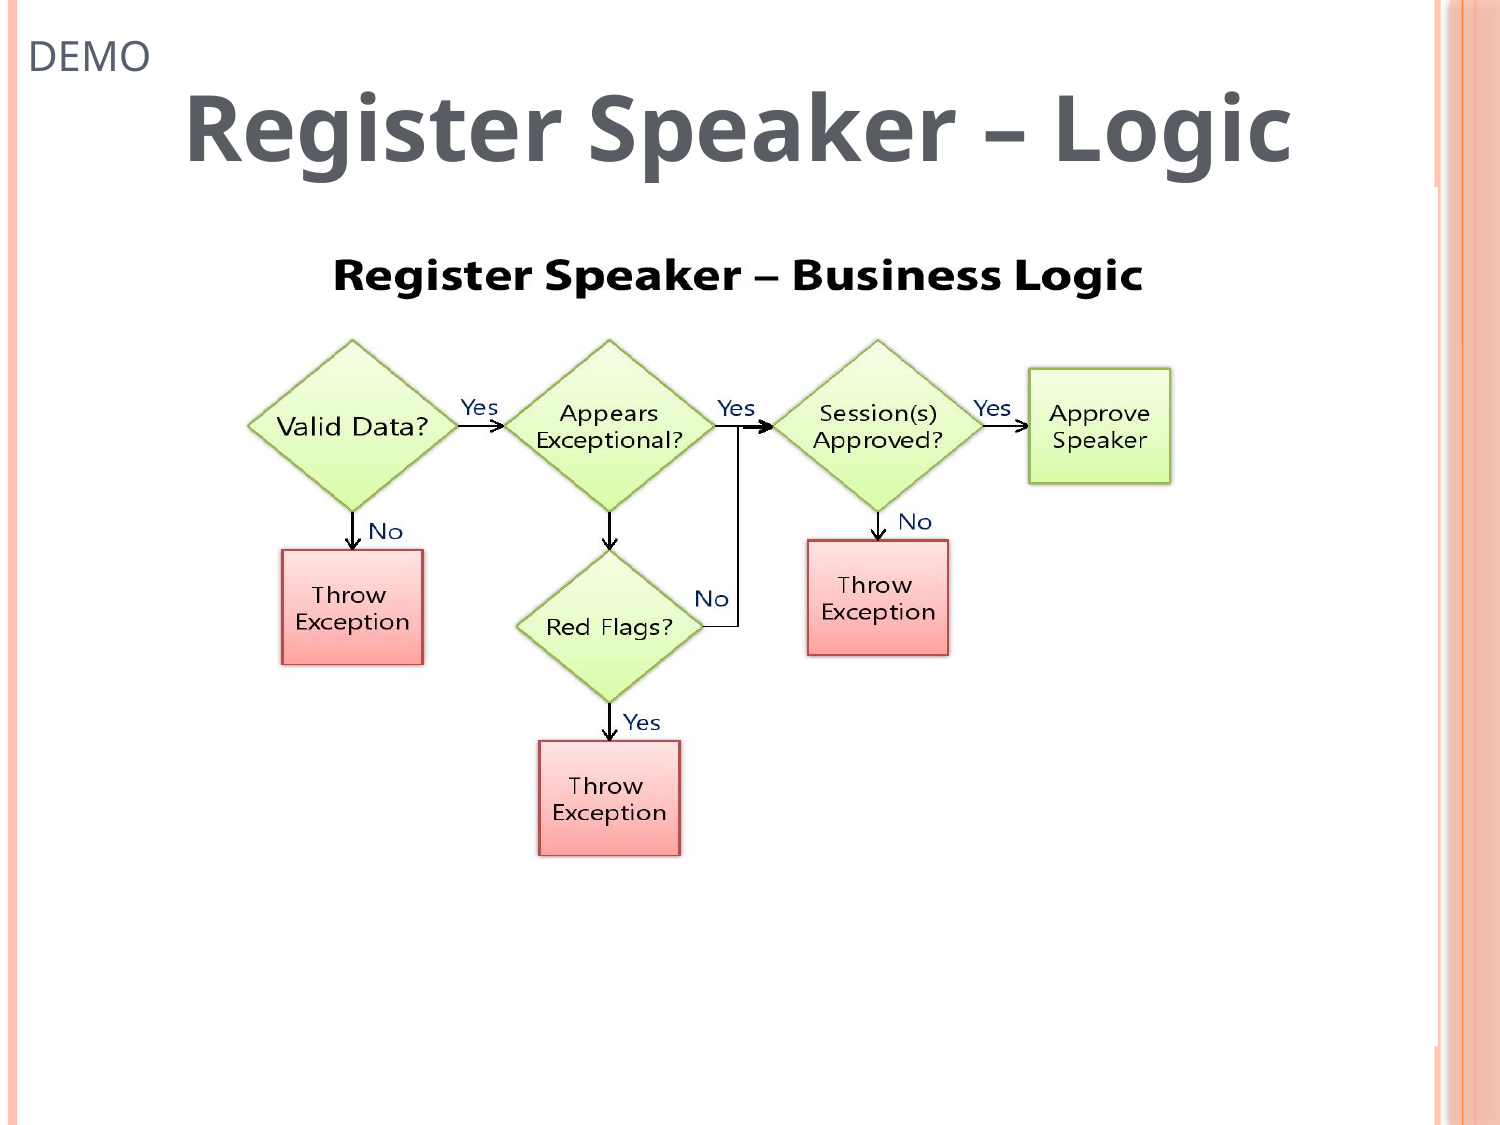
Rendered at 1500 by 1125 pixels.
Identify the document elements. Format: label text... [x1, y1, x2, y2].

picture [36, 186, 1438, 1046]
title Demo [12, 24, 1438, 62]
list Register Speaker – Logic [0, 62, 1500, 175]
